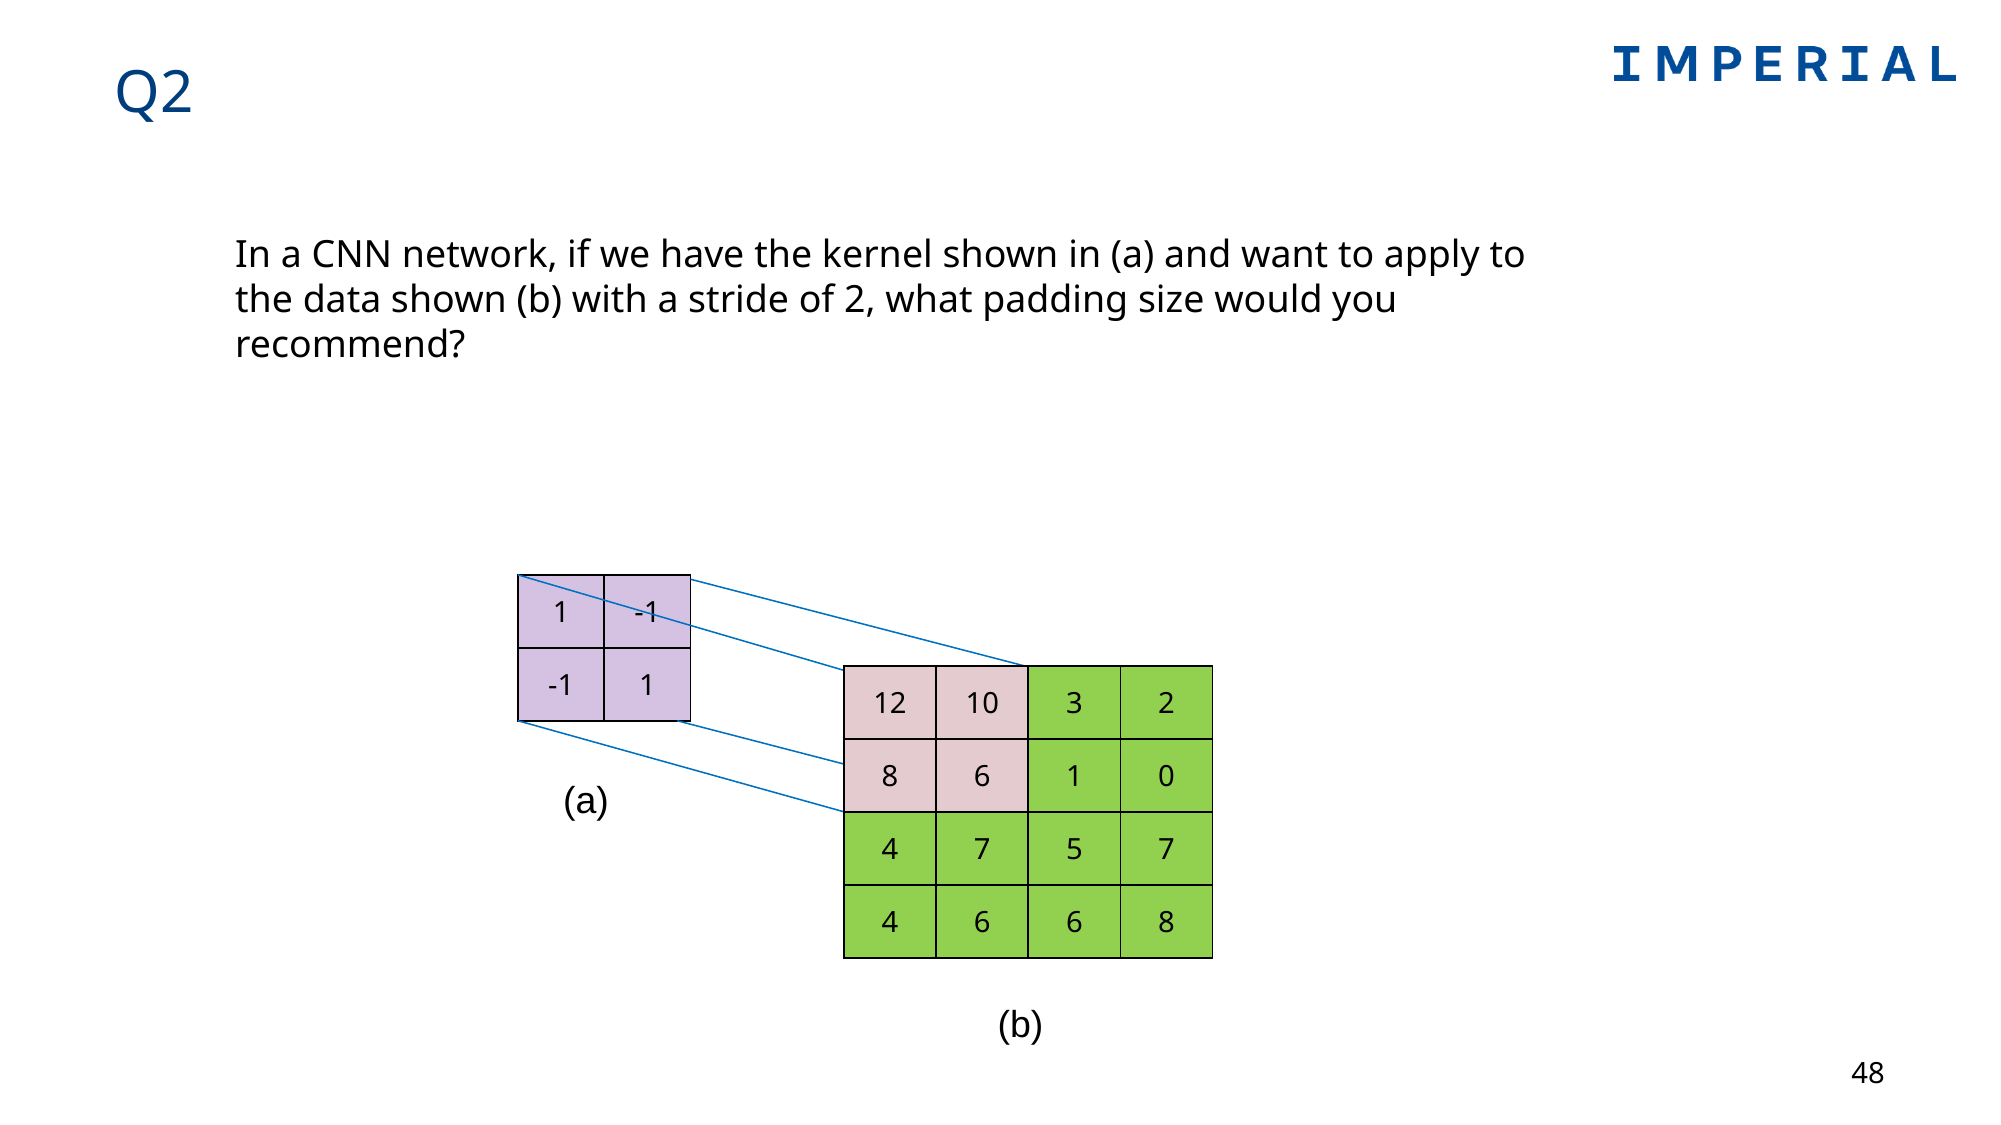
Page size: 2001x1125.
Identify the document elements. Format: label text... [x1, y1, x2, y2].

text_box (a) [548, 820, 624, 829]
picture [1900, 46, 1956, 81]
table_cell 4 [845, 820, 935, 884]
table_cell 8 [1121, 886, 1212, 957]
table_cell 6 [937, 886, 1027, 957]
text_box In a CNN network, if we have the kernel shown in (a) and want to apply to the data shown (b) with a stride of 2, what padding size would you recommend? [220, 222, 1582, 372]
table_cell 4 [845, 886, 935, 957]
table_cell 0 [1121, 740, 1212, 811]
text_box (b) [982, 992, 1059, 1053]
table_cell 6 [1029, 886, 1120, 957]
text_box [517, 574, 845, 671]
table_cell 1 [1033, 740, 1120, 811]
table_header 12 [845, 679, 935, 719]
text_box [676, 720, 1029, 813]
title Q2 [99, 0, 1900, 184]
table_cell -1 [519, 679, 603, 719]
table_header 10 [937, 679, 1027, 719]
table_cell 1 [605, 680, 690, 719]
table_cell 7 [1121, 813, 1212, 884]
table_header 2 [1121, 667, 1212, 738]
slide_number 48 [1433, 1046, 1901, 1103]
table_cell 7 [937, 819, 1027, 884]
table_header 3 [1029, 667, 1120, 738]
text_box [690, 579, 1042, 671]
table_cell 5 [1029, 813, 1120, 884]
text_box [517, 720, 675, 813]
